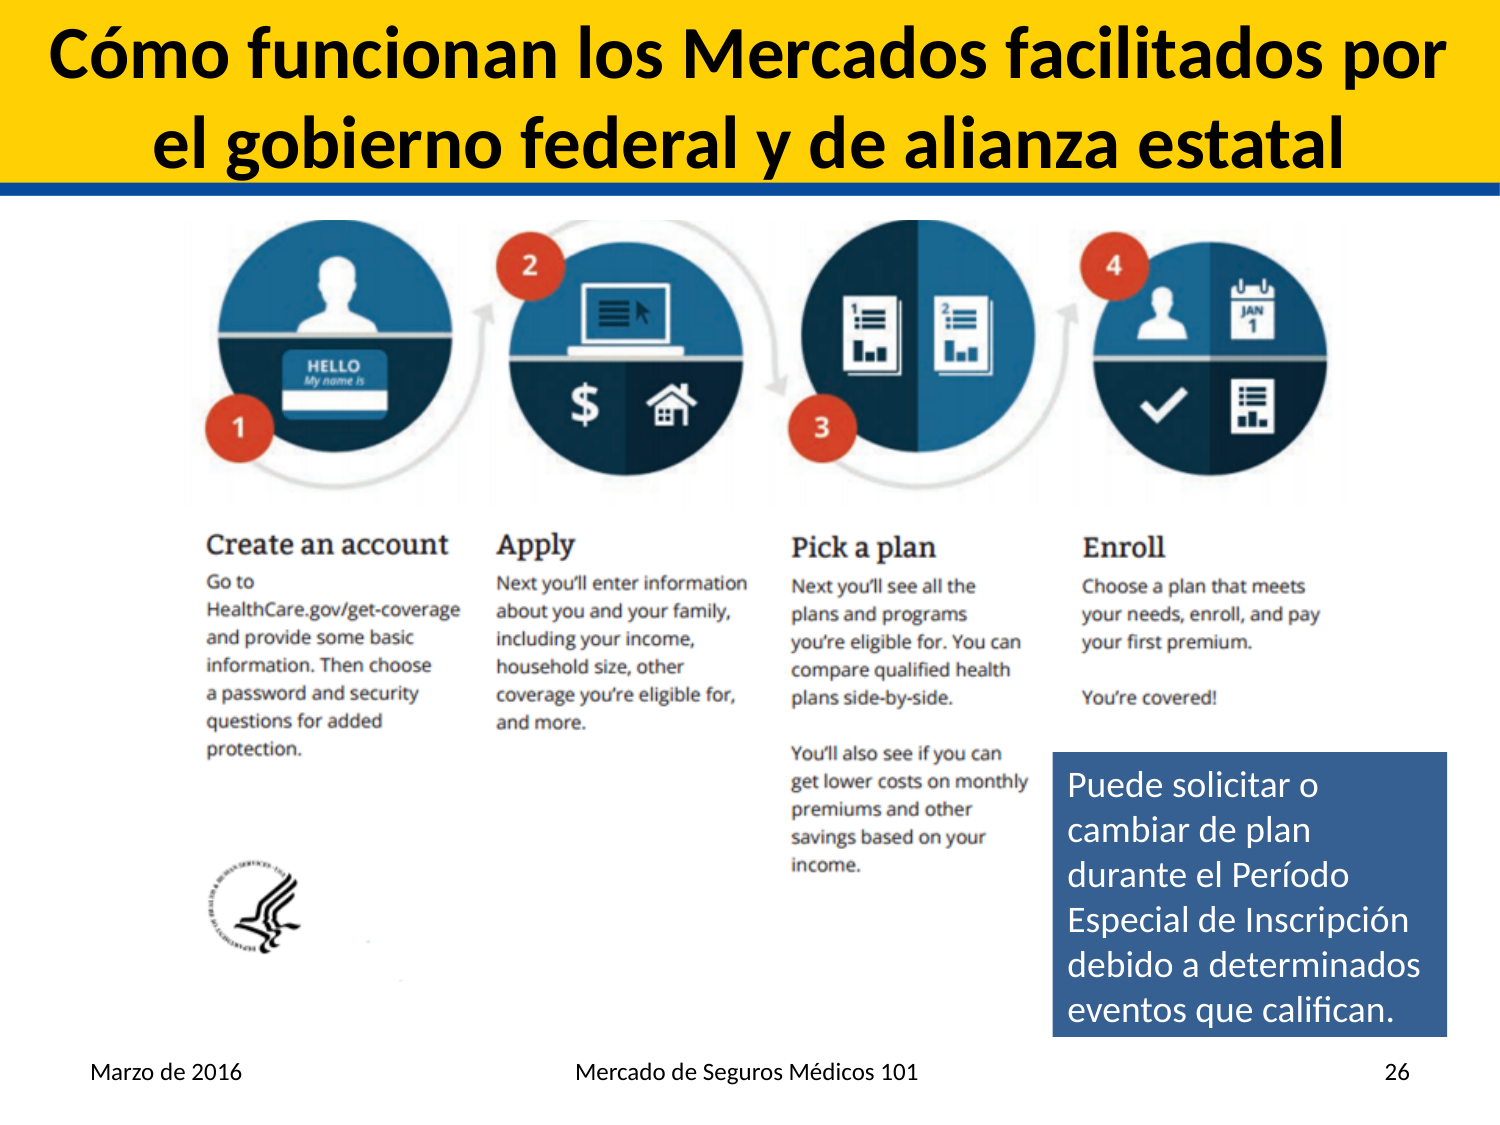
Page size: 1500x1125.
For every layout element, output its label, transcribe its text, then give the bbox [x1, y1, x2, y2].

picture [140, 220, 1366, 996]
text_box Puede solicitar o cambiar de plan durante el Período Especial de Inscripción debido a determinados eventos que califican. [1052, 752, 1448, 1037]
slide_number 26 [1074, 1040, 1425, 1100]
slide_number Marzo de 2016 [75, 1040, 425, 1100]
footer Mercado de Seguros Médicos 101 [425, 1040, 1074, 1100]
title Cómo funcionan los Mercados facilitados por el gobierno federal y de alianza estatal [0, 0, 1500, 188]
